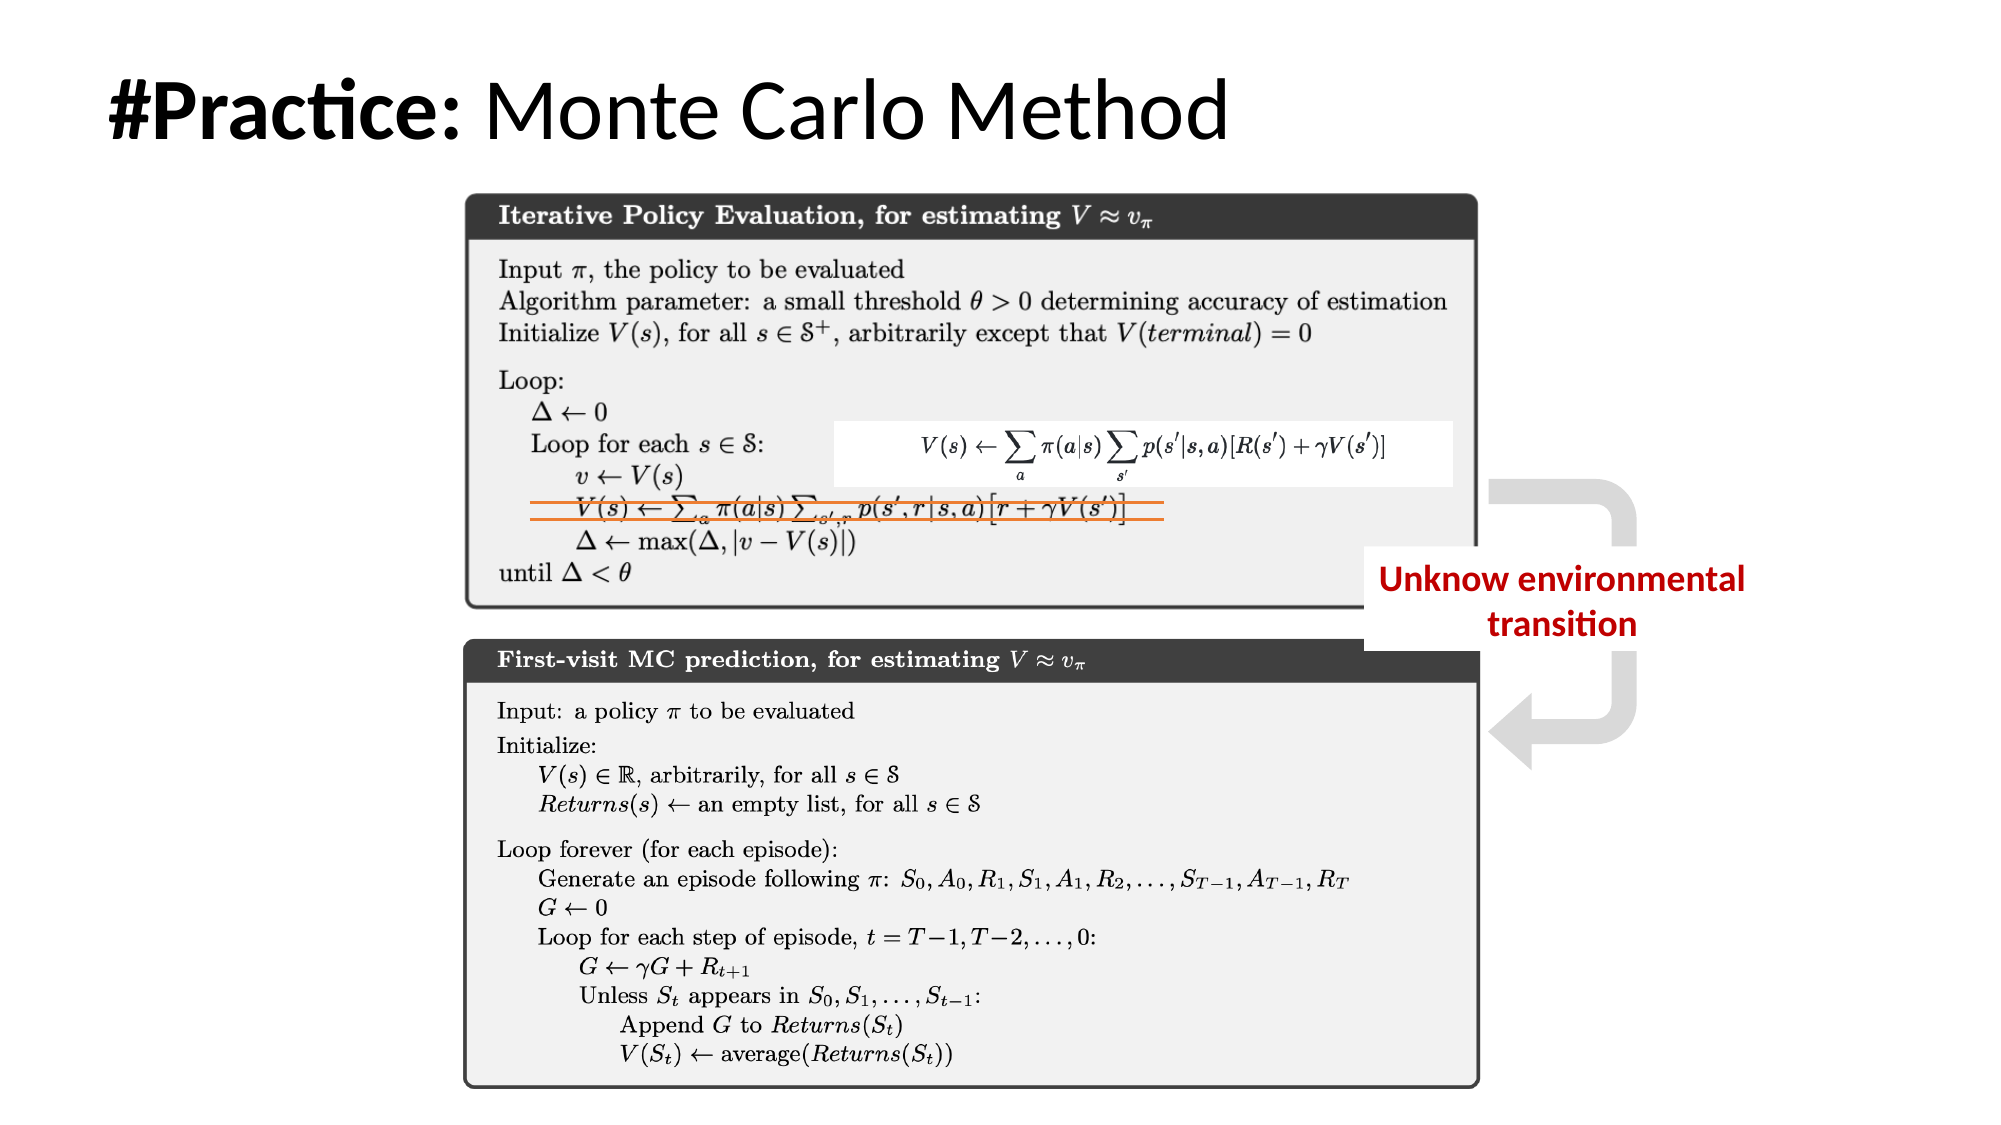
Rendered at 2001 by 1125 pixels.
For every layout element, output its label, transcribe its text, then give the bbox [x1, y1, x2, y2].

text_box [445, 188, 1763, 1101]
text_box #Practice: Monte Carlo Method [93, 2, 1966, 220]
